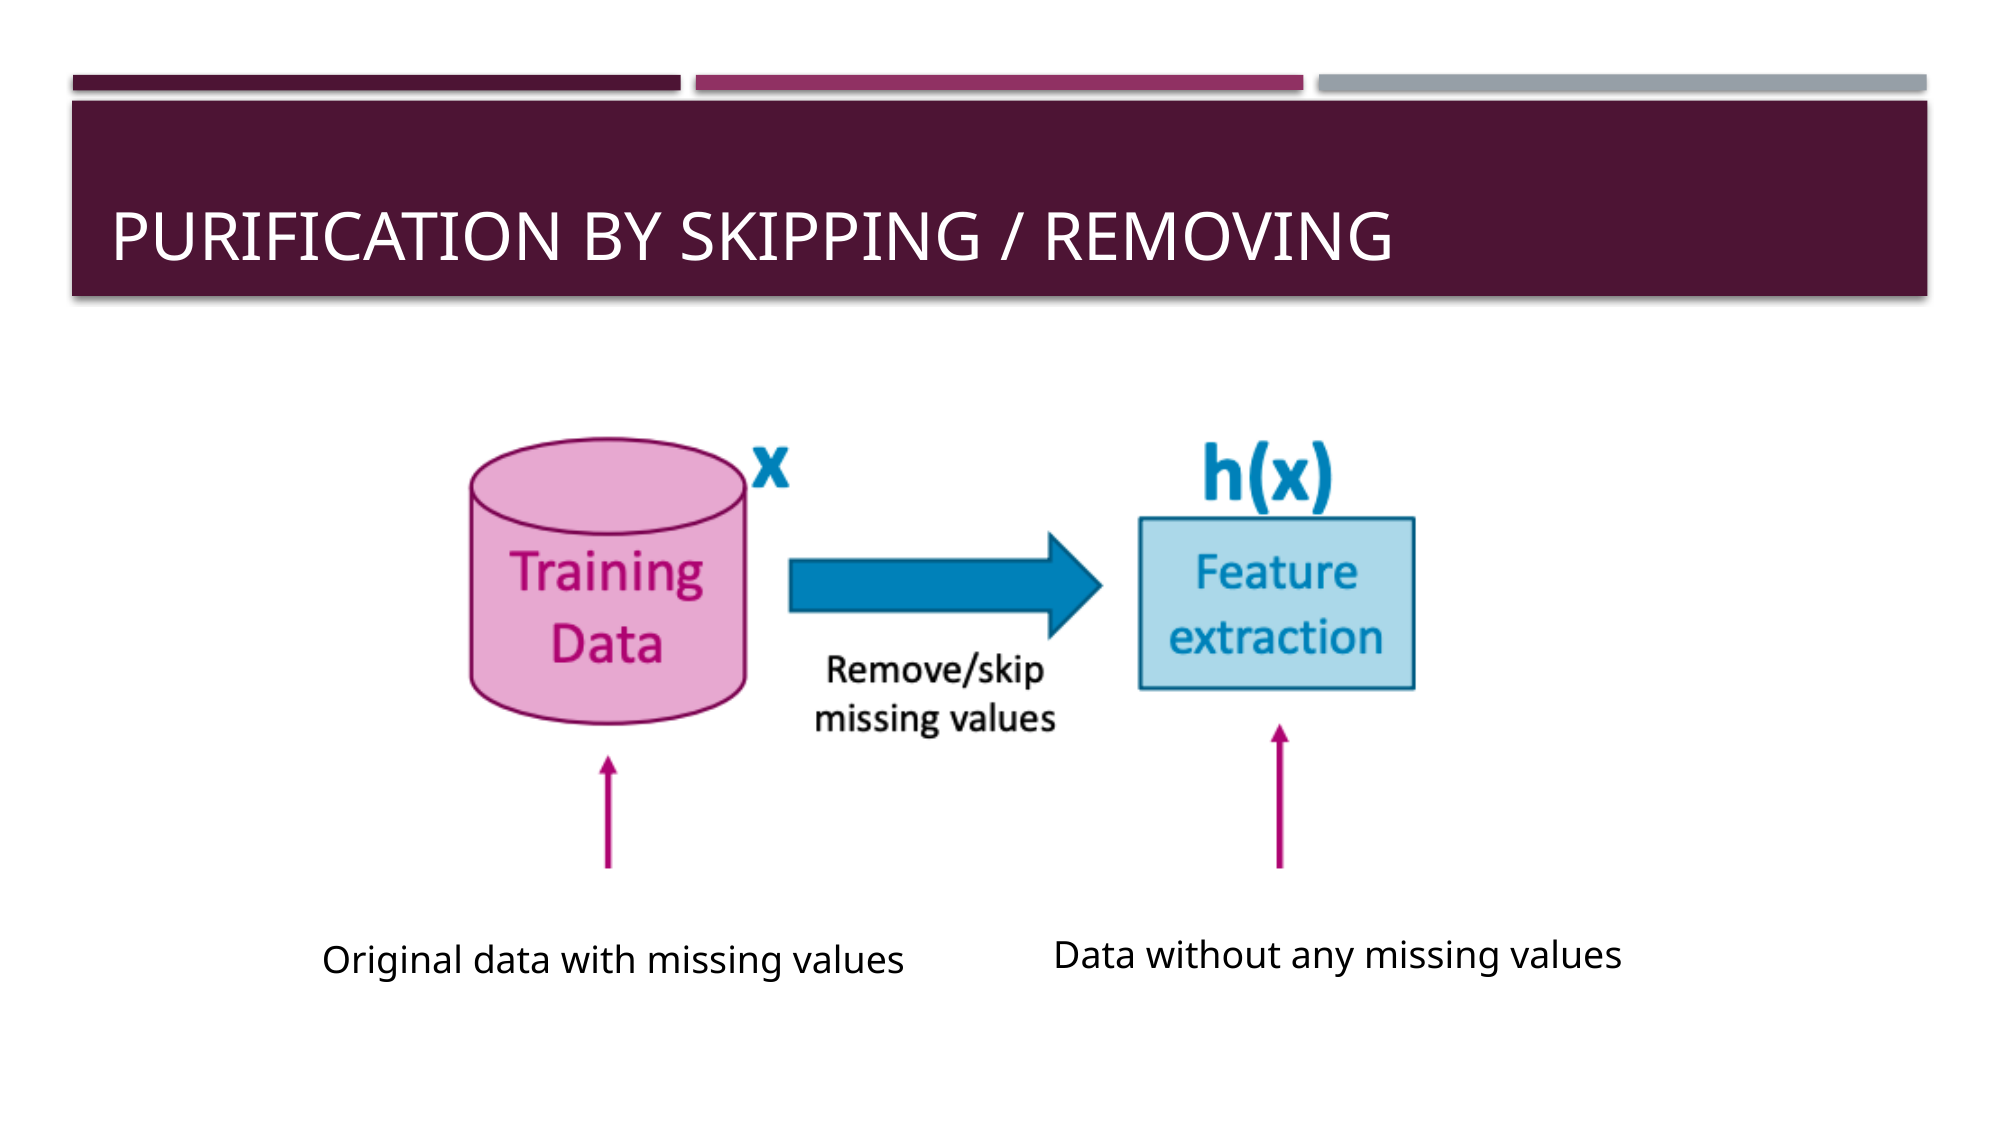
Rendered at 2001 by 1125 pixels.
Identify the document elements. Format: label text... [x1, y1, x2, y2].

text_box Original data with missing values [307, 928, 921, 989]
picture [305, 335, 1695, 875]
text_box Data without any missing values [1038, 923, 1638, 984]
title Purification by skipping / removing [95, 115, 1905, 282]
